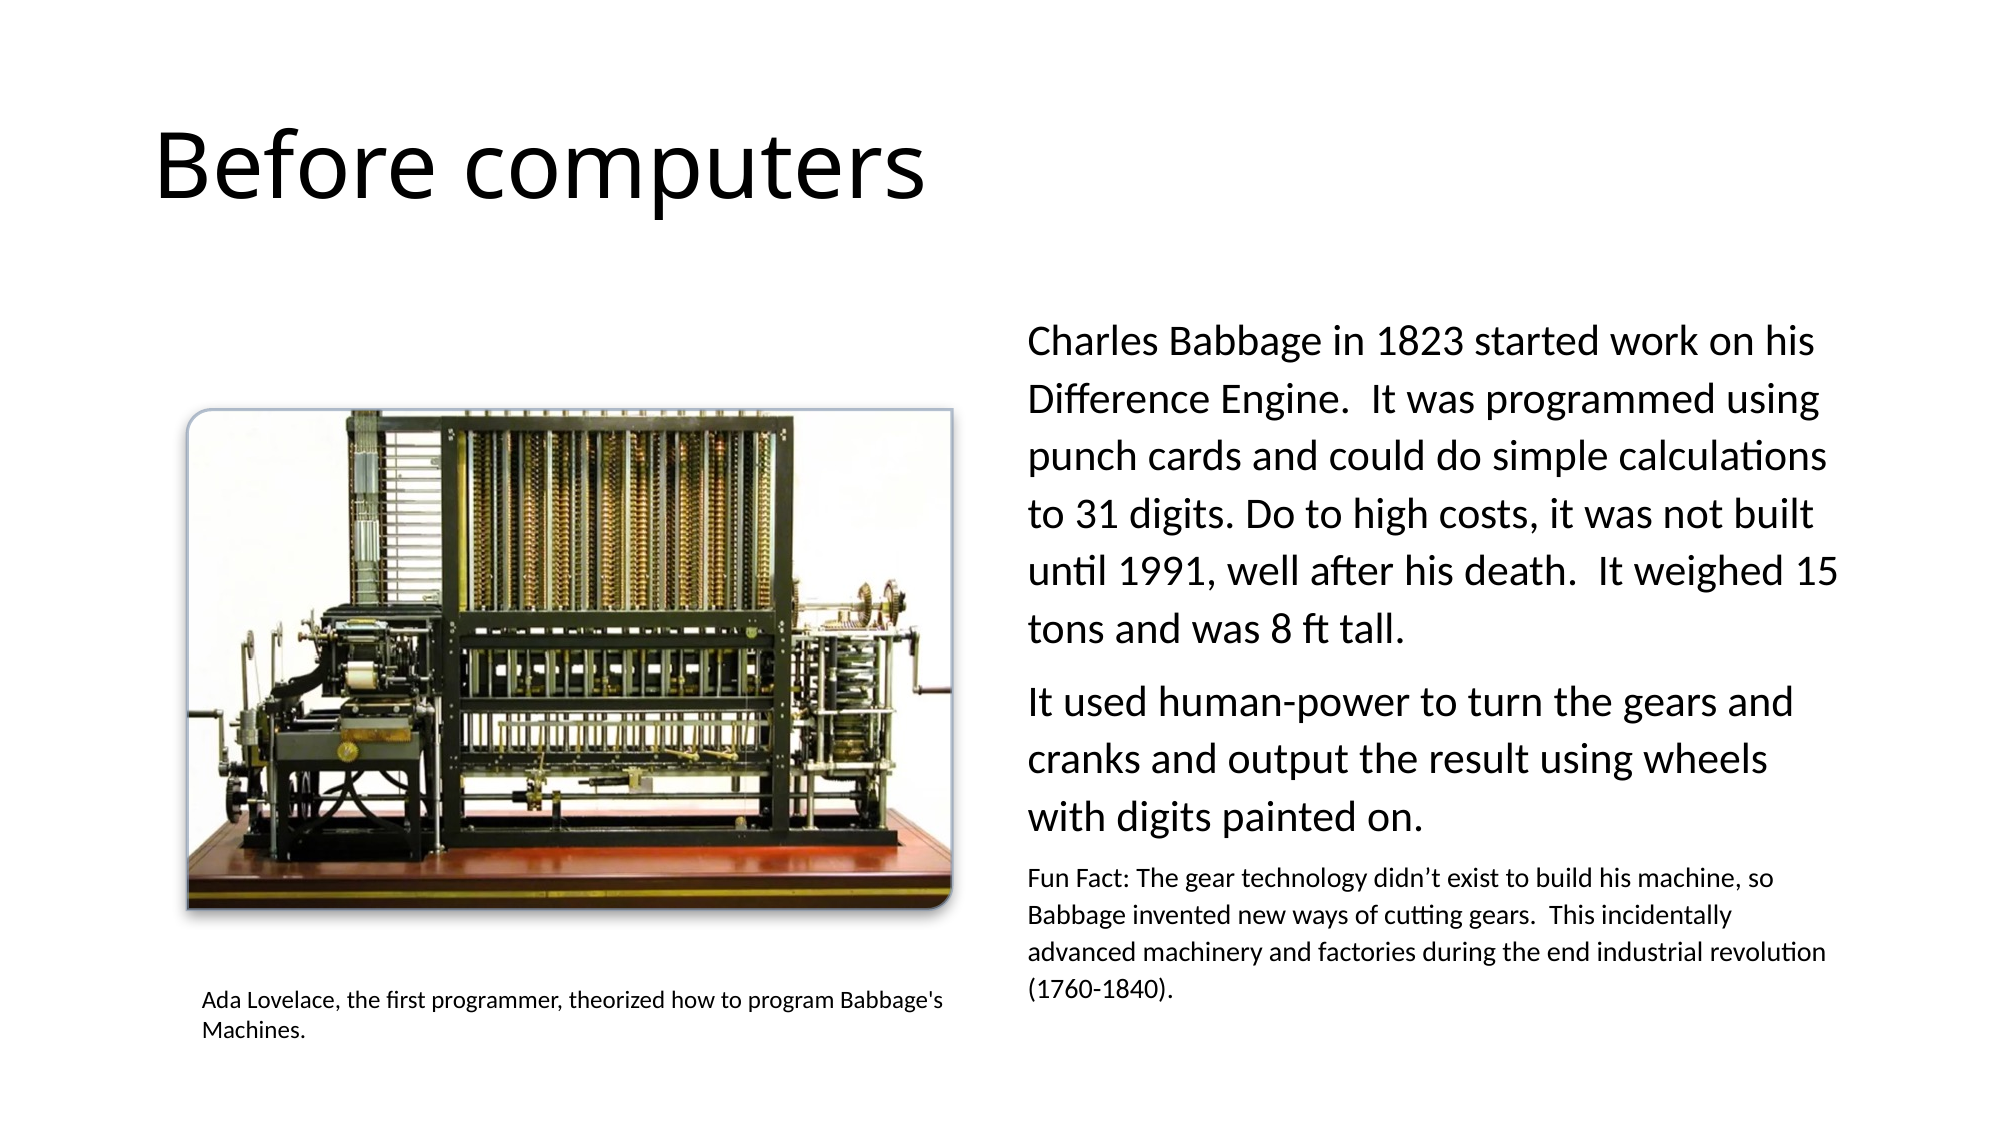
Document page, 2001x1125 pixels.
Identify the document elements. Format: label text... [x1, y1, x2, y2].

text_box Ada Lovelace, the first programmer, theorized how to program Babbage's Machines. [187, 976, 1018, 1052]
picture [187, 409, 952, 910]
title Before computers [137, 59, 1863, 278]
list Charles Babbage in 1823 started work on his Difference Engine. It was programmed using punch cards and could do simple calculations to 31 digits. Do to high costs, it was not built until 1991, well after his death. It weighed 15 tons and was 8 ft tall. It used human-power to turn the gears and cranks and output the result using wheels with digits painted on. Fun Fact: The gear technology didn’t exist to build his machine, so Babbage invented new ways of cutting gears. This incidentally advanced machinery and factories during the end industrial revolution (1760-1840). [1012, 299, 1863, 1014]
